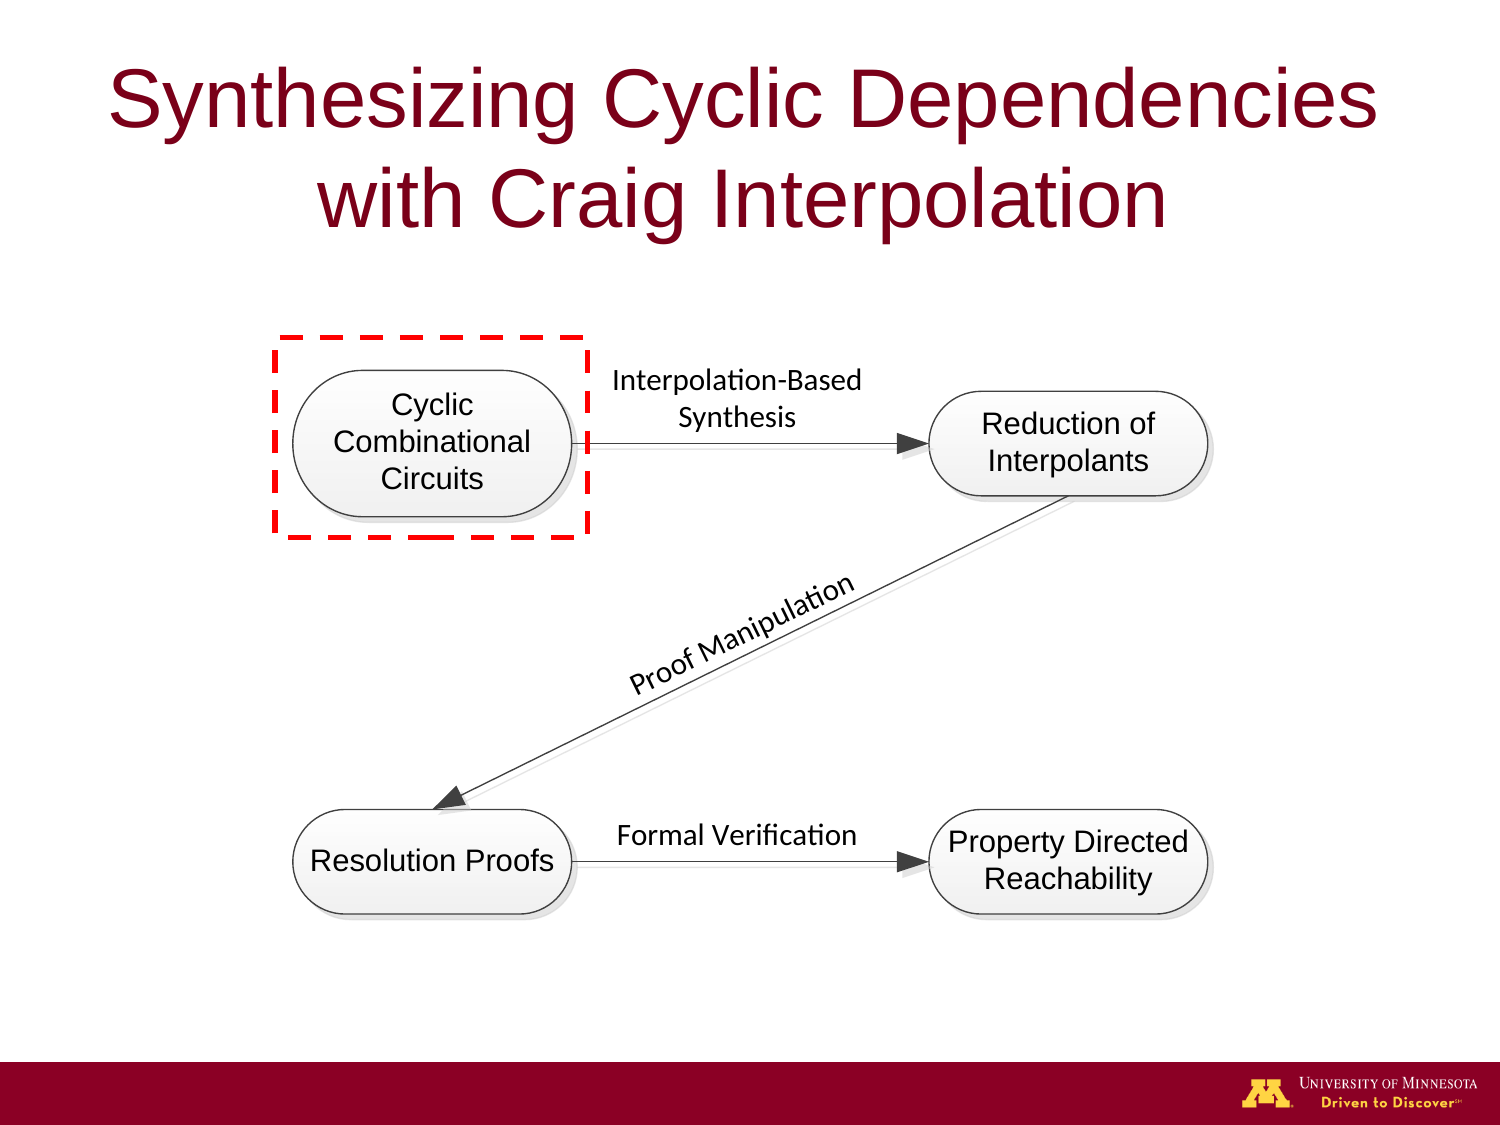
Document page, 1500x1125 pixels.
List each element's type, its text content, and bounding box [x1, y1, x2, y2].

picture [0, 1062, 1500, 1125]
text_box [274, 337, 282, 538]
title Synthesizing Cyclic Dependencies with Craig Interpolation [87, 49, 1401, 238]
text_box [287, 324, 1219, 926]
